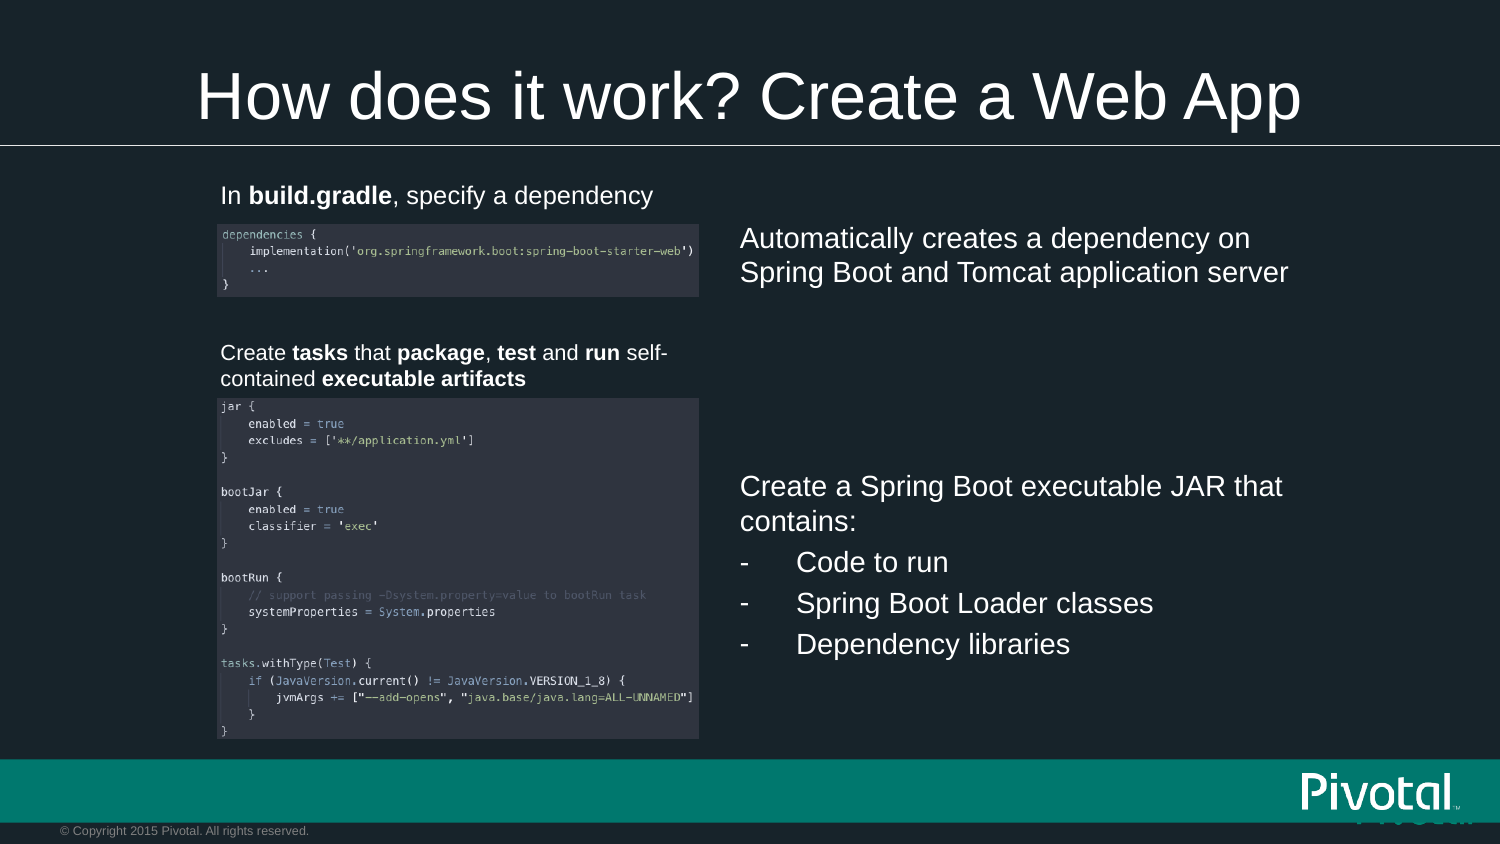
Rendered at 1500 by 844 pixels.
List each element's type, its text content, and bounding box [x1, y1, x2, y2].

text_box In build.gradle, specify a dependency [205, 172, 699, 241]
picture [217, 224, 700, 297]
text_box Create a Spring Boot executable JAR that contains: Code to run Spring Boot Loader classes Dependency libraries [725, 460, 1347, 678]
text_box Create tasks that package, test and run self-contained executable artifacts [205, 330, 699, 399]
title How does it work? Create a Web App [75, 52, 1425, 113]
text_box Automatically creates a dependency on Spring Boot and Tomcat application server [725, 211, 1335, 310]
picture [217, 398, 700, 740]
picture [1302, 773, 1460, 810]
